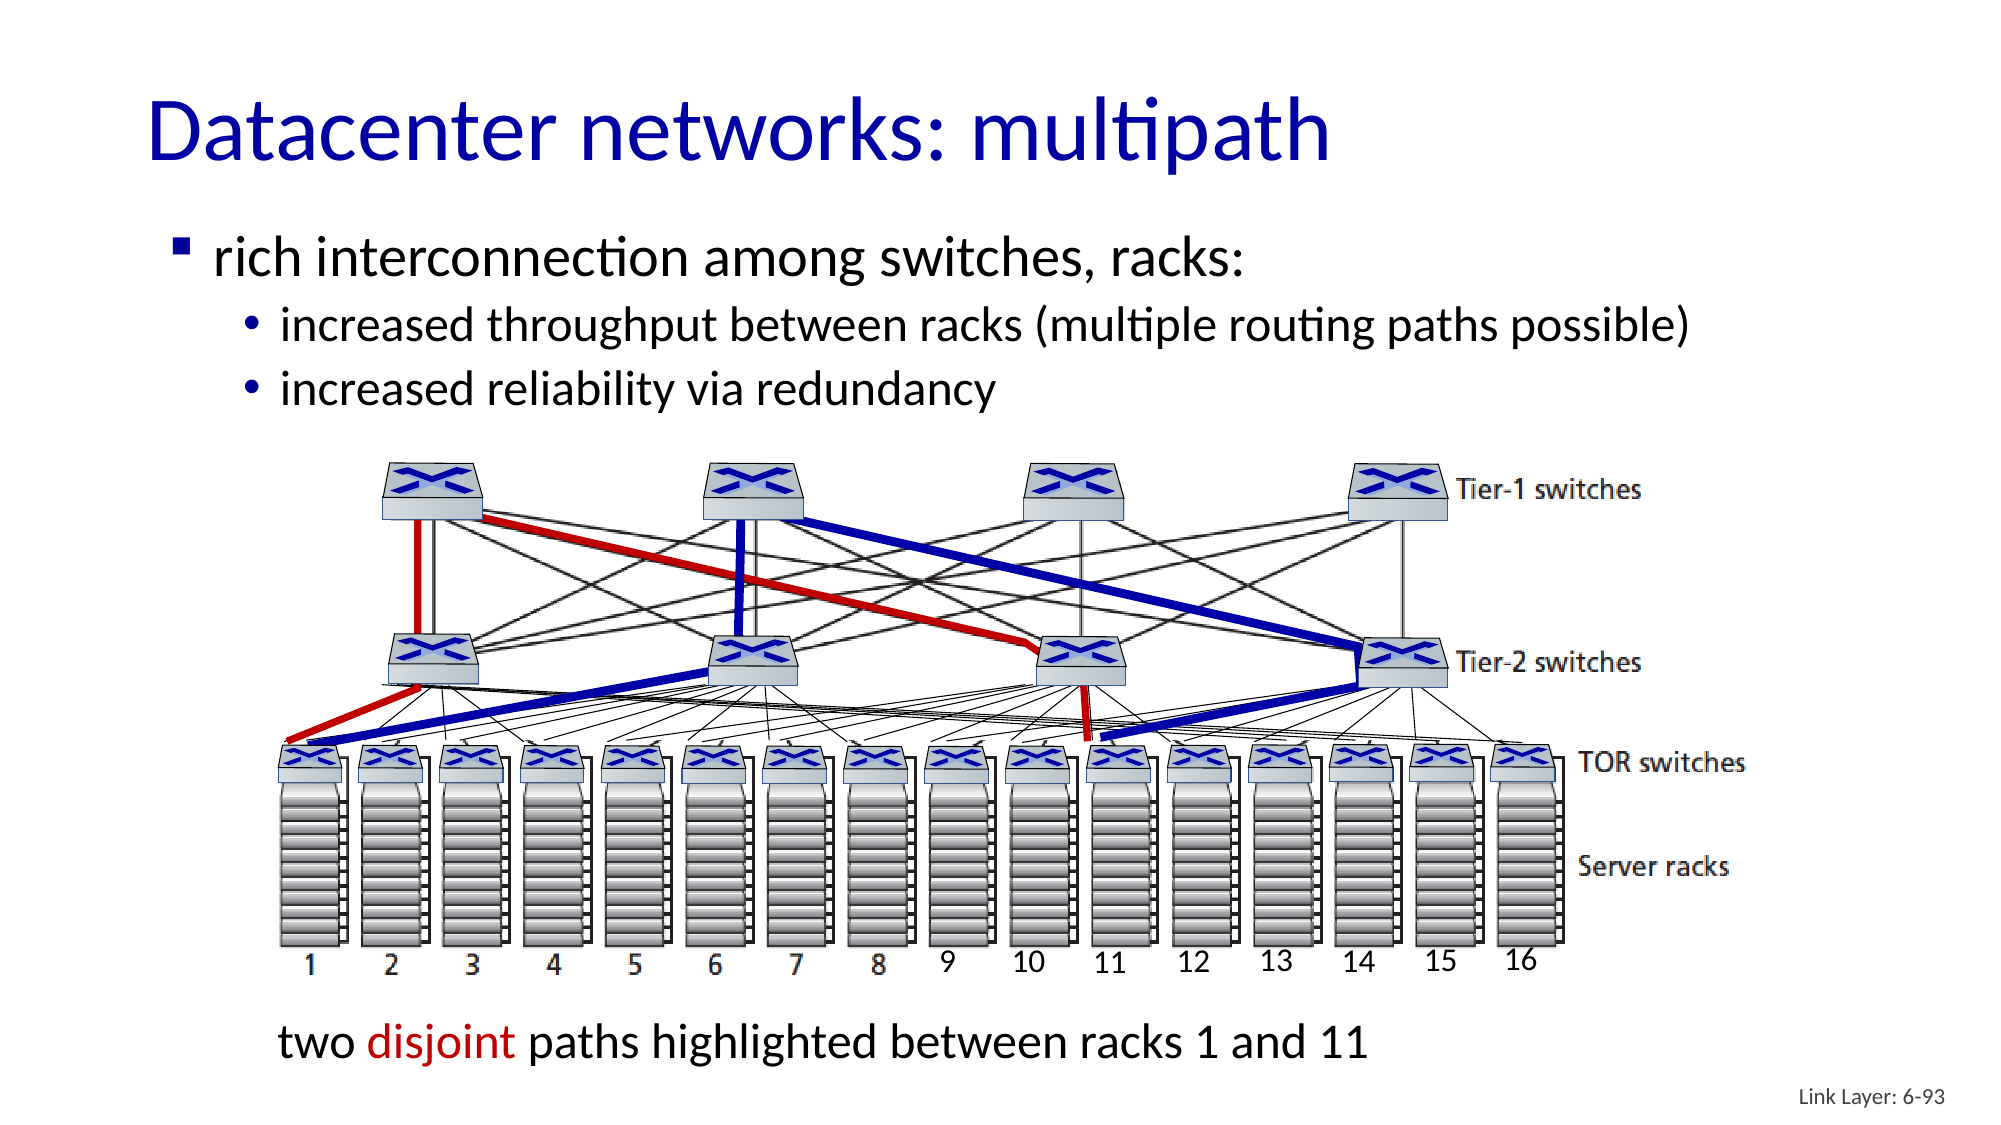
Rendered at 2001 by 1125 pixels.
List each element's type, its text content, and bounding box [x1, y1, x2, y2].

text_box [1358, 637, 1449, 688]
slide_number Link Layer: 6-93 [1510, 1065, 1961, 1125]
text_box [382, 462, 483, 520]
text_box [388, 633, 479, 684]
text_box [601, 745, 665, 784]
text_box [924, 746, 989, 784]
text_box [1329, 744, 1393, 782]
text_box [1023, 463, 1124, 521]
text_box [1248, 744, 1313, 783]
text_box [703, 463, 804, 520]
title Datacenter networks: multipath [131, 57, 1857, 205]
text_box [762, 746, 827, 784]
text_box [1036, 636, 1127, 686]
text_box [681, 745, 746, 784]
text_box rich interconnection among switches, racks: increased throughput between racks (multiple routing paths possible) increased reliability via redundancy [153, 211, 2000, 507]
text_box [520, 745, 585, 783]
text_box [708, 635, 799, 686]
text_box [1086, 745, 1151, 783]
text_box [1348, 463, 1449, 521]
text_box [1167, 745, 1232, 783]
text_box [439, 745, 504, 783]
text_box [222, 390, 1798, 1077]
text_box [1409, 744, 1474, 782]
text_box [843, 746, 908, 784]
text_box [277, 745, 342, 783]
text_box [358, 745, 423, 783]
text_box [1005, 746, 1070, 784]
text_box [1490, 744, 1555, 782]
